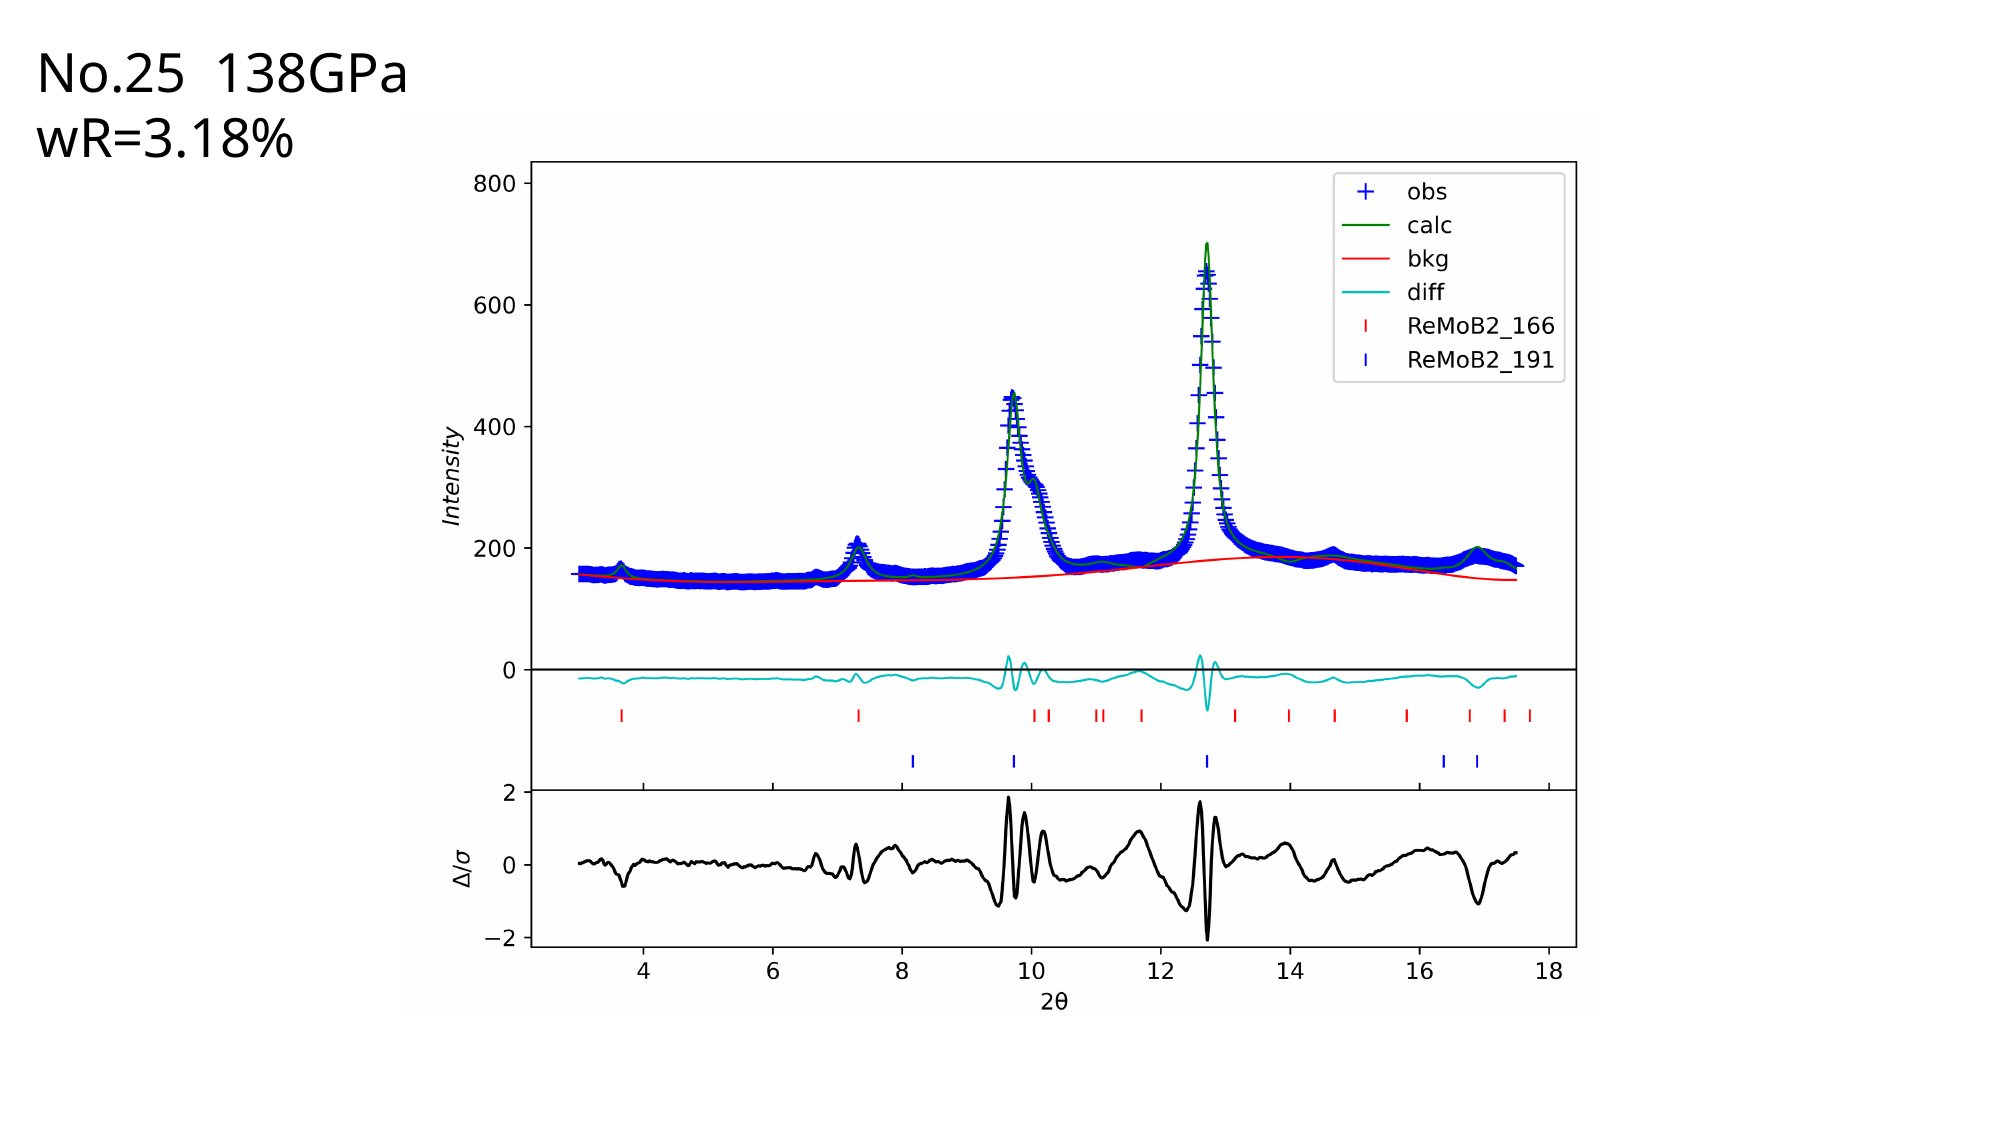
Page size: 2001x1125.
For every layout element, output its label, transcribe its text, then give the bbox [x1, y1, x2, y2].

picture [399, 111, 1601, 1013]
text_box No.25 138GPa wR=3.18% [21, 30, 426, 176]
